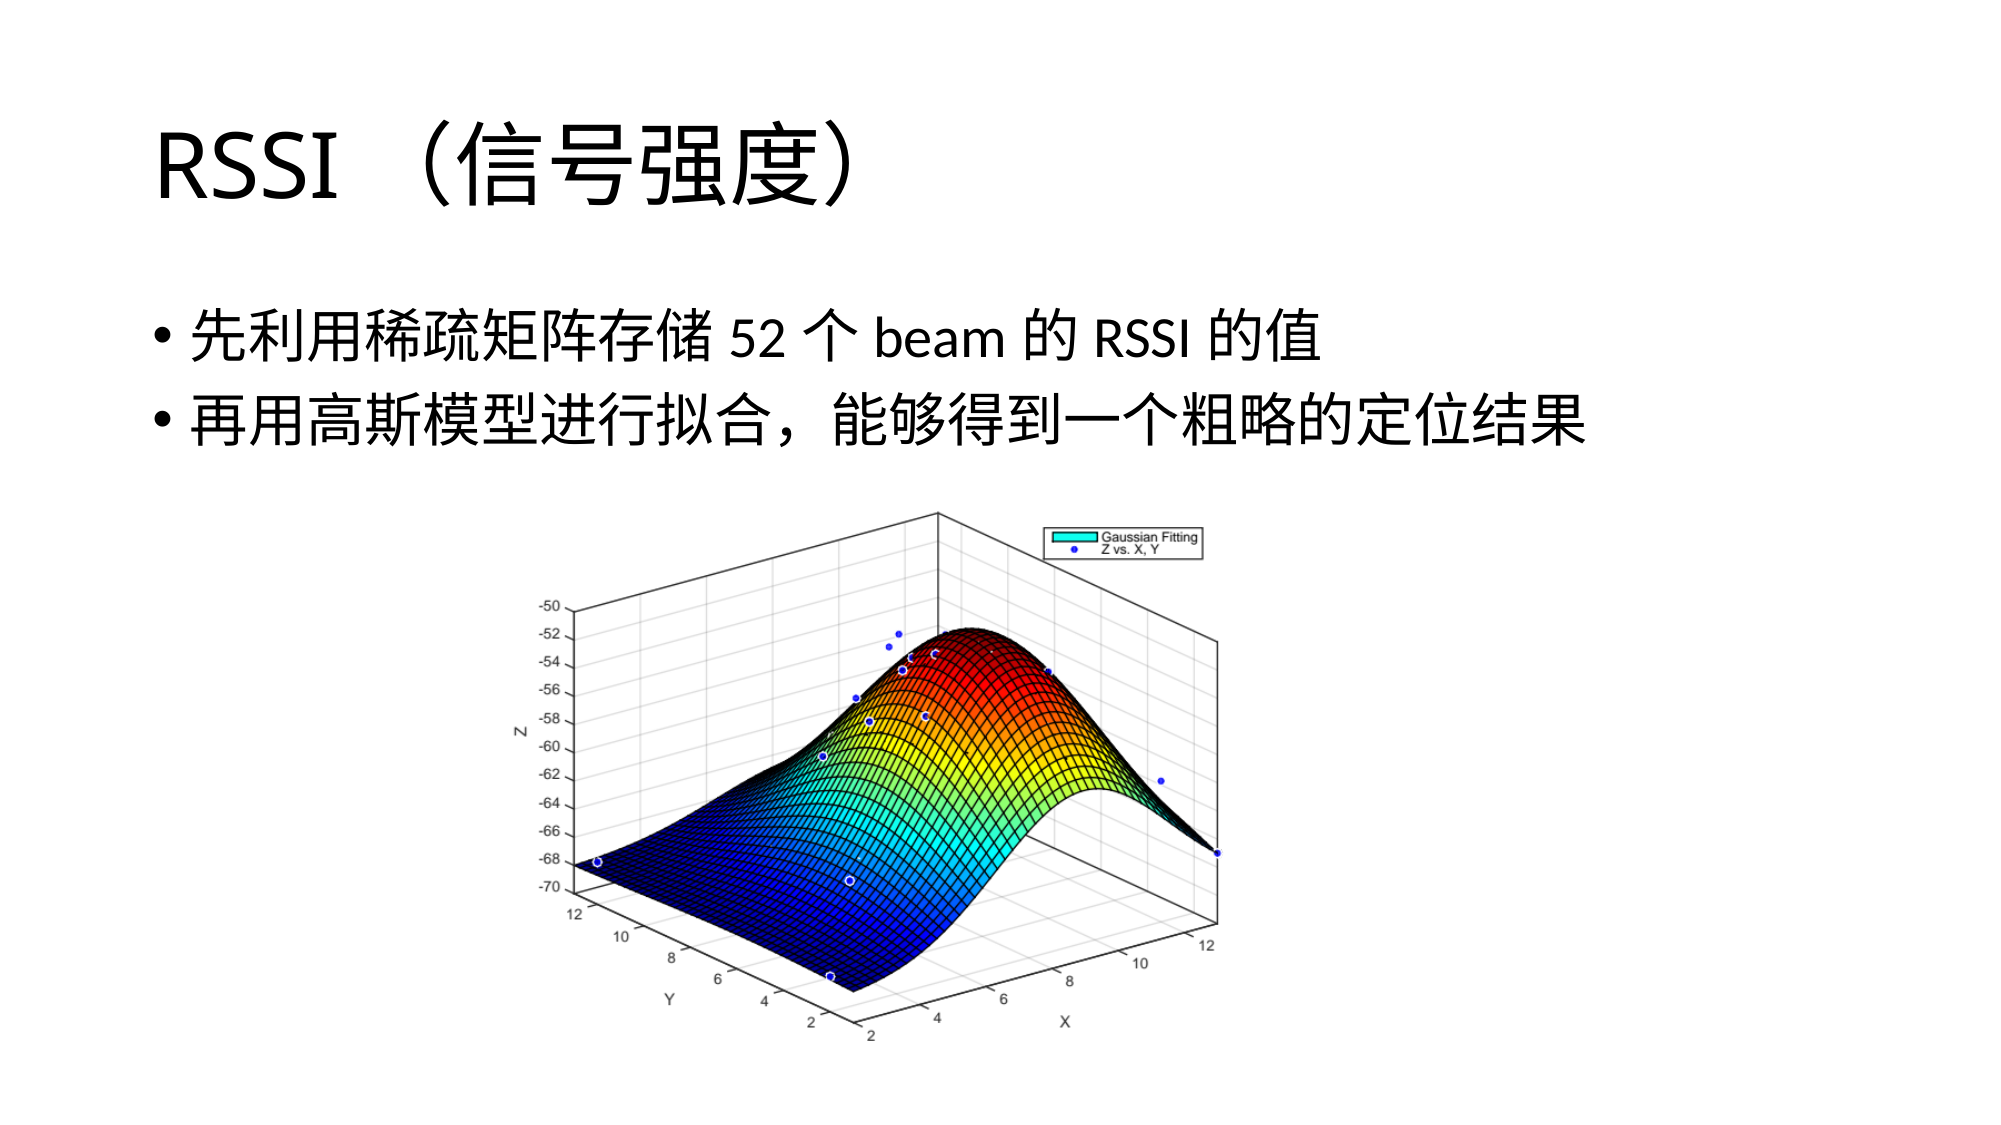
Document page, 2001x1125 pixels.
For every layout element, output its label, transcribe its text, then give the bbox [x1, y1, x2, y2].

list 先利用稀疏矩阵存储52个beam的RSSI的值 再用高斯模型进行拟合，能够得到一个粗略的定位结果 [137, 299, 1863, 491]
title RSSI（信号强度） [137, 59, 1863, 278]
picture [466, 467, 1295, 1089]
